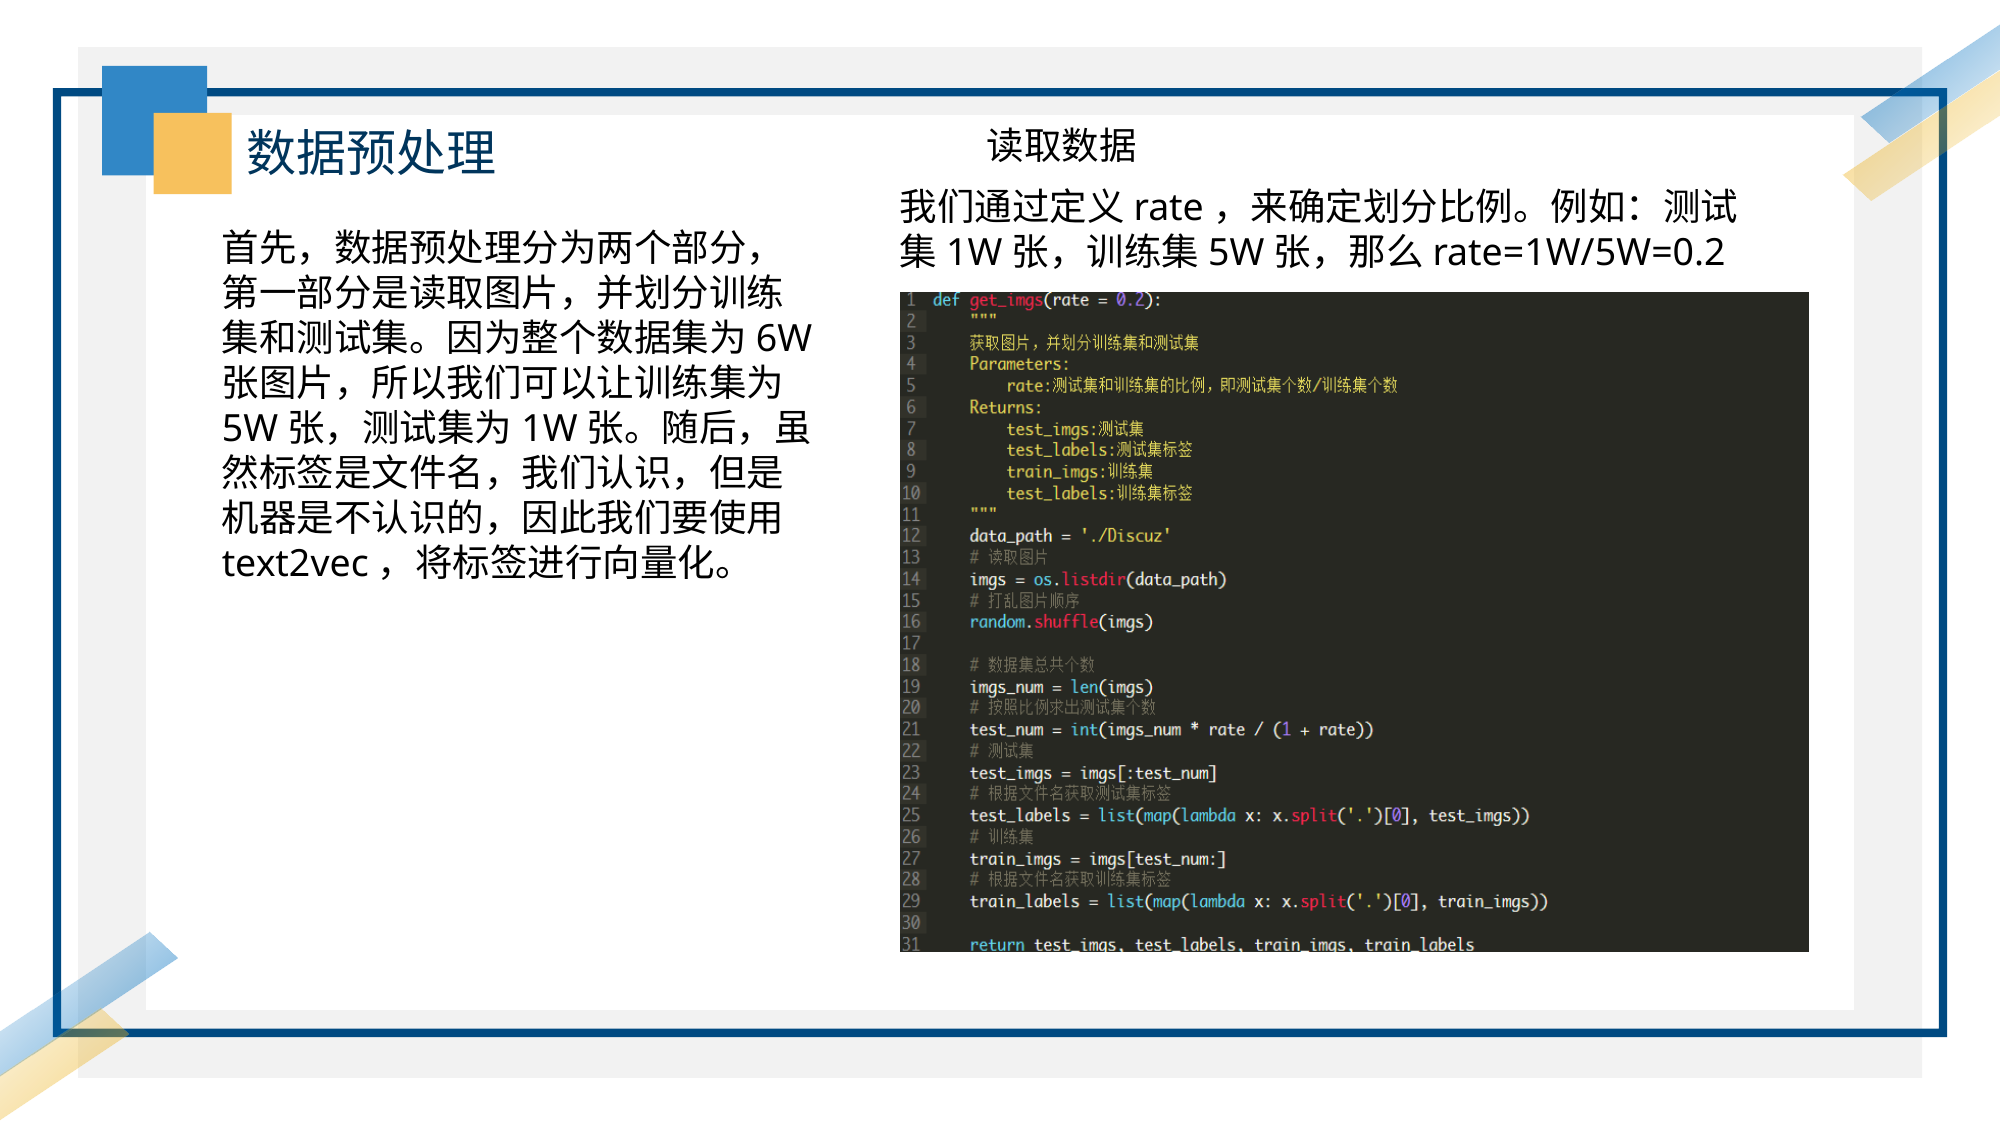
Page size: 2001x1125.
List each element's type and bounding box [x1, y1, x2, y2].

text_box [0, 0, 2000, 1125]
picture [900, 292, 1809, 952]
